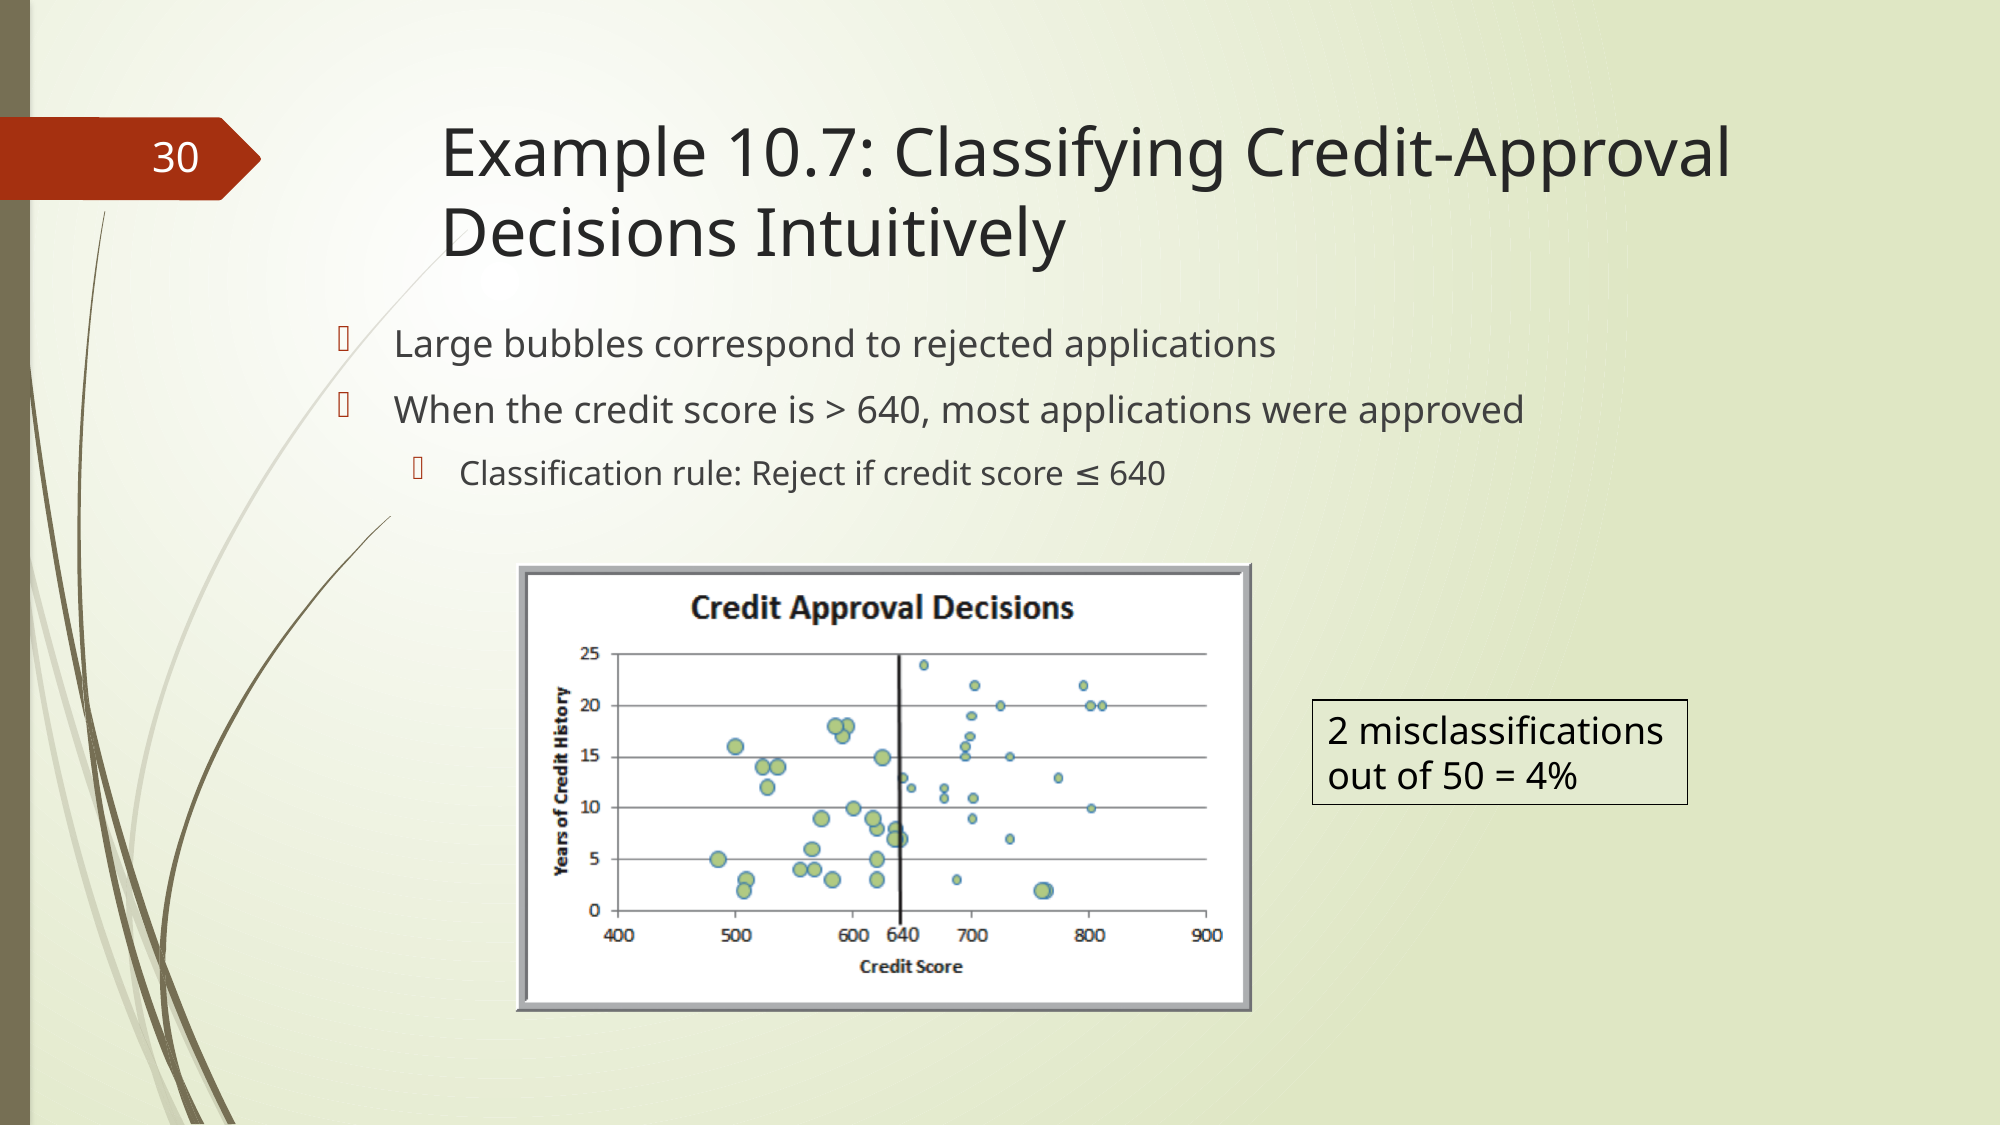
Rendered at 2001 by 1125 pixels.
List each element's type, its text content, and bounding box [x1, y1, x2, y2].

picture [515, 562, 1253, 1012]
slide_number 30 [87, 129, 216, 190]
text_box 2 misclassifications out of 50 = 4% [1312, 699, 1688, 805]
title Example 10.7: Classifying Credit-Approval Decisions Intuitively [425, 102, 1888, 313]
list Large bubbles correspond to rejected applications When the credit score is > 640, most applications were approved Classification rule: Reject if credit score ≤ 640 [322, 312, 1673, 1009]
